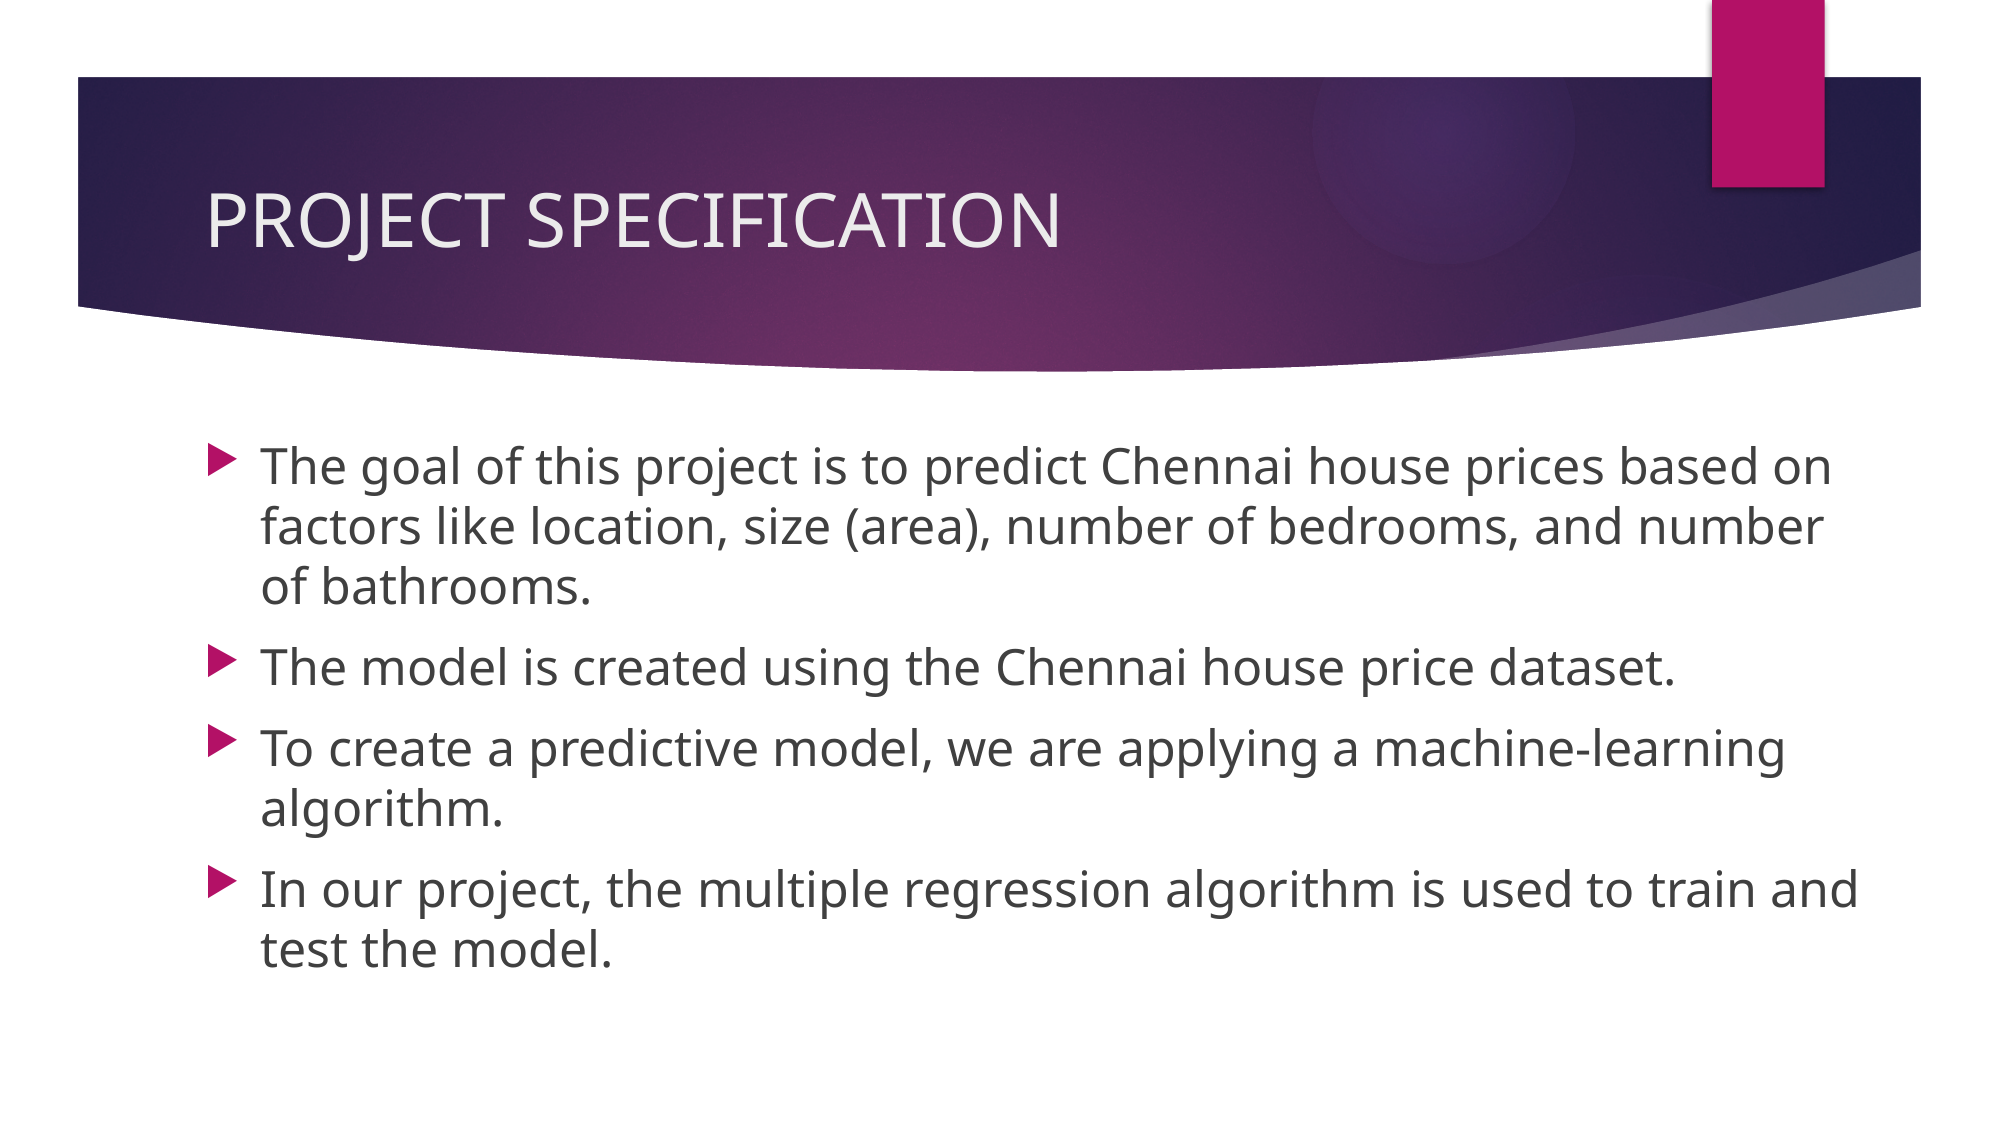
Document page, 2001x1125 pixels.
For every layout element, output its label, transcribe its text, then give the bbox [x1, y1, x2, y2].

title PROJECT SPECIFICATION [189, 159, 1627, 276]
list The goal of this project is to predict Chennai house prices based on factors like location, size (area), number of bedrooms, and number of bathrooms. The model is created using the Chennai house price dataset. To create a predictive model, we are applying a machine-learning algorithm. In our project, the multiple regression algorithm is used to train and test the model. [189, 427, 1900, 988]
